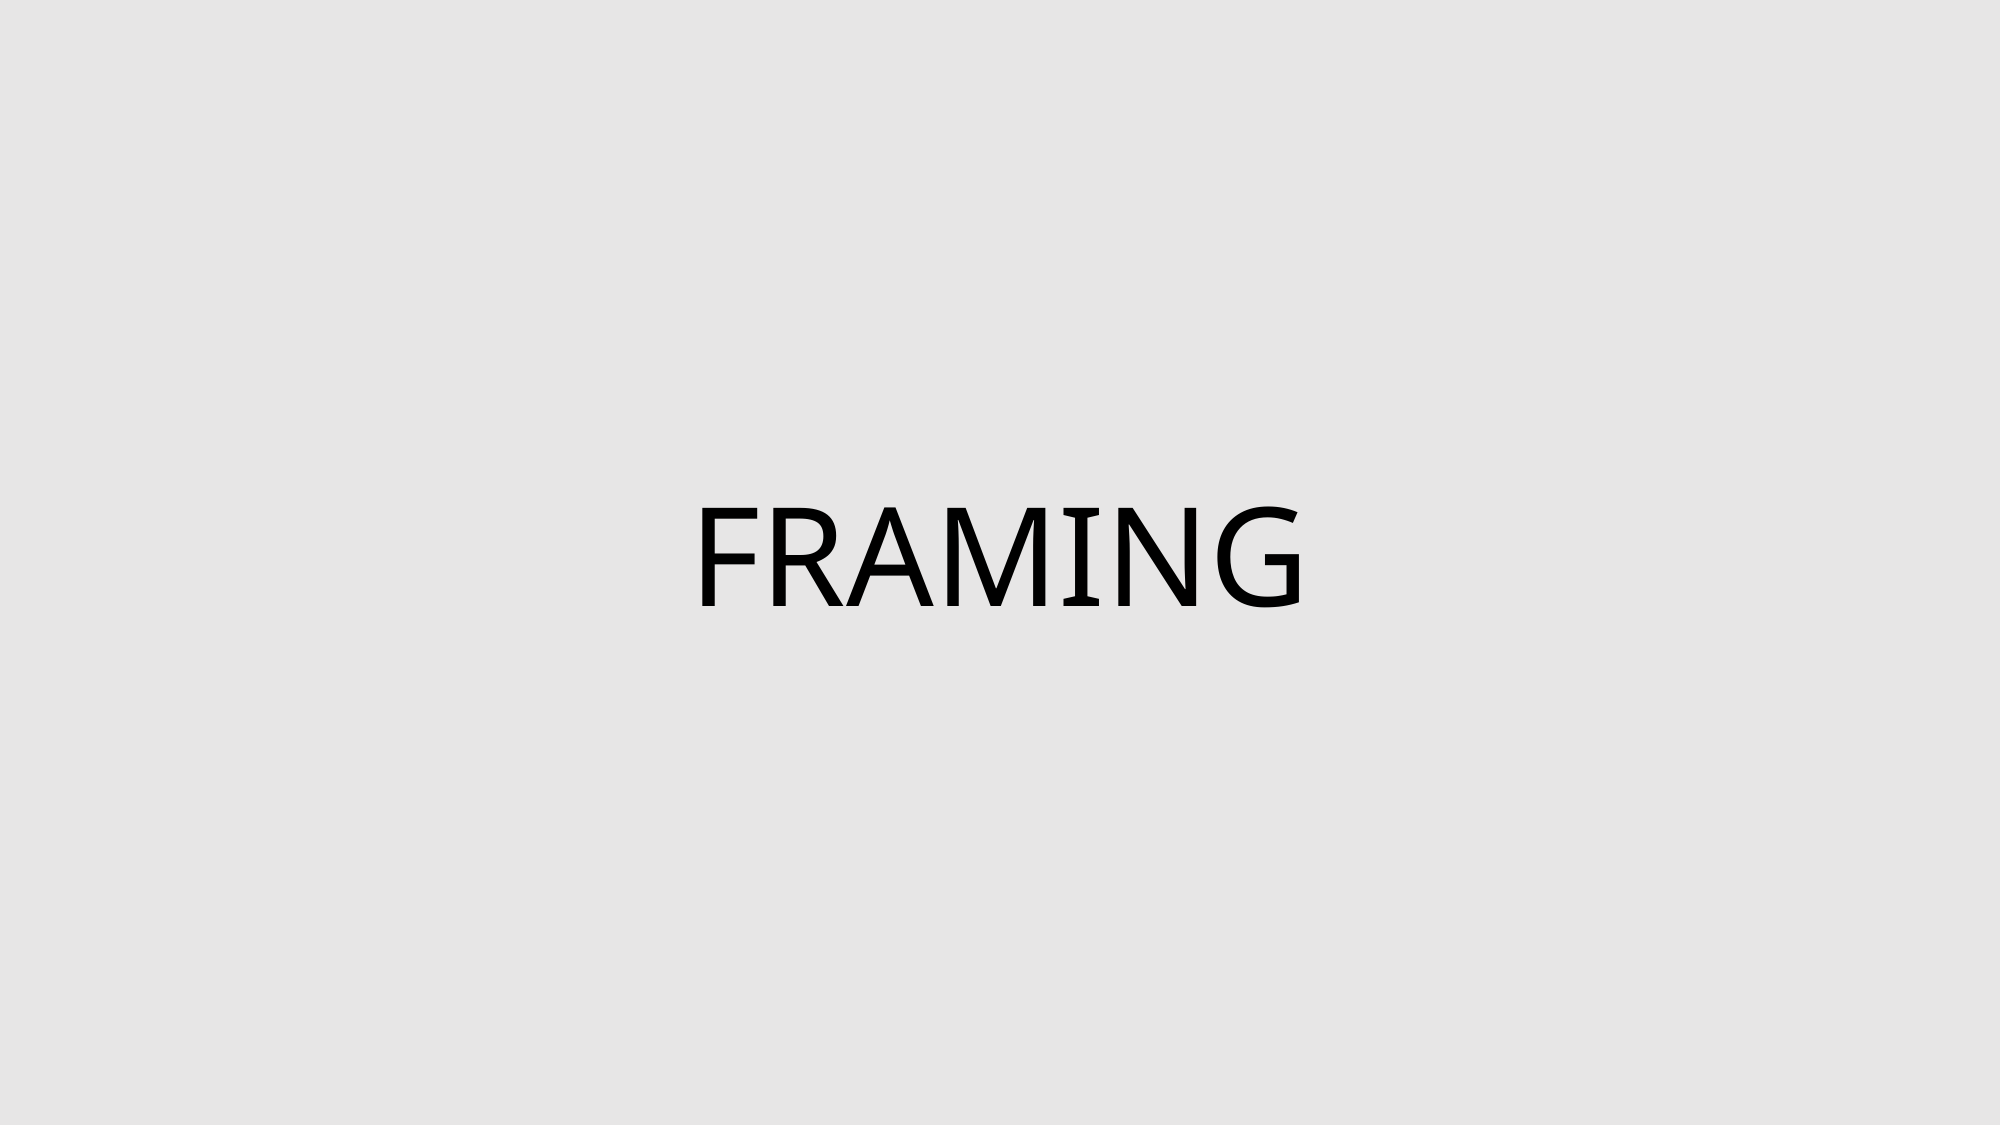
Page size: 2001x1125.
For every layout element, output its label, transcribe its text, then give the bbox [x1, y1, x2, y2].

title Framing [137, 453, 1863, 672]
